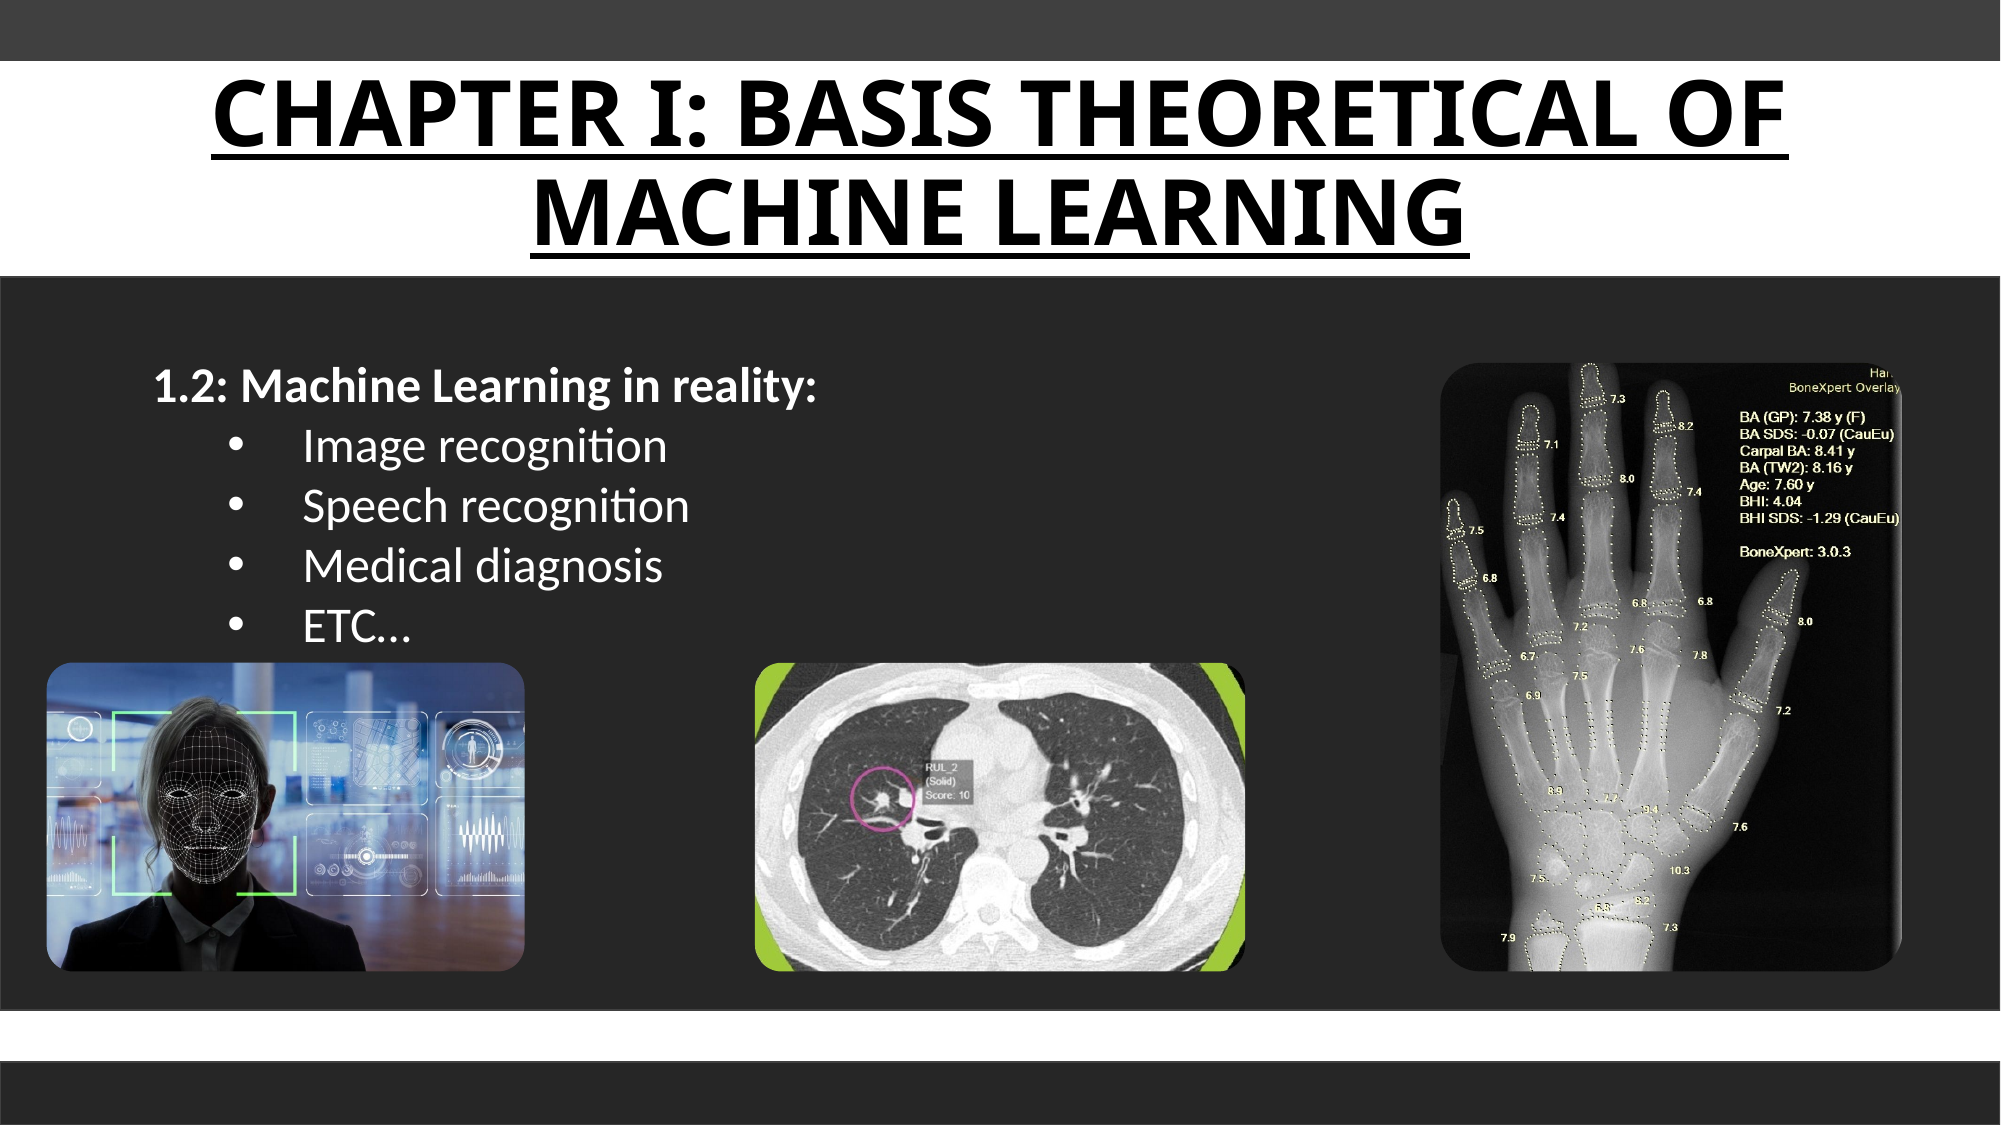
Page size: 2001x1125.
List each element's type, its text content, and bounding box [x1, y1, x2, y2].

picture [1440, 362, 1903, 972]
title CHAPTER I: BASIS THEORETICAL OF MACHINE LEARNING [137, 57, 1863, 276]
picture [754, 662, 1246, 972]
picture [46, 662, 525, 972]
text_box 1.2: Machine Learning in reality: Image recognition Speech recognition Medical diagnosis ETC… [137, 345, 1881, 711]
